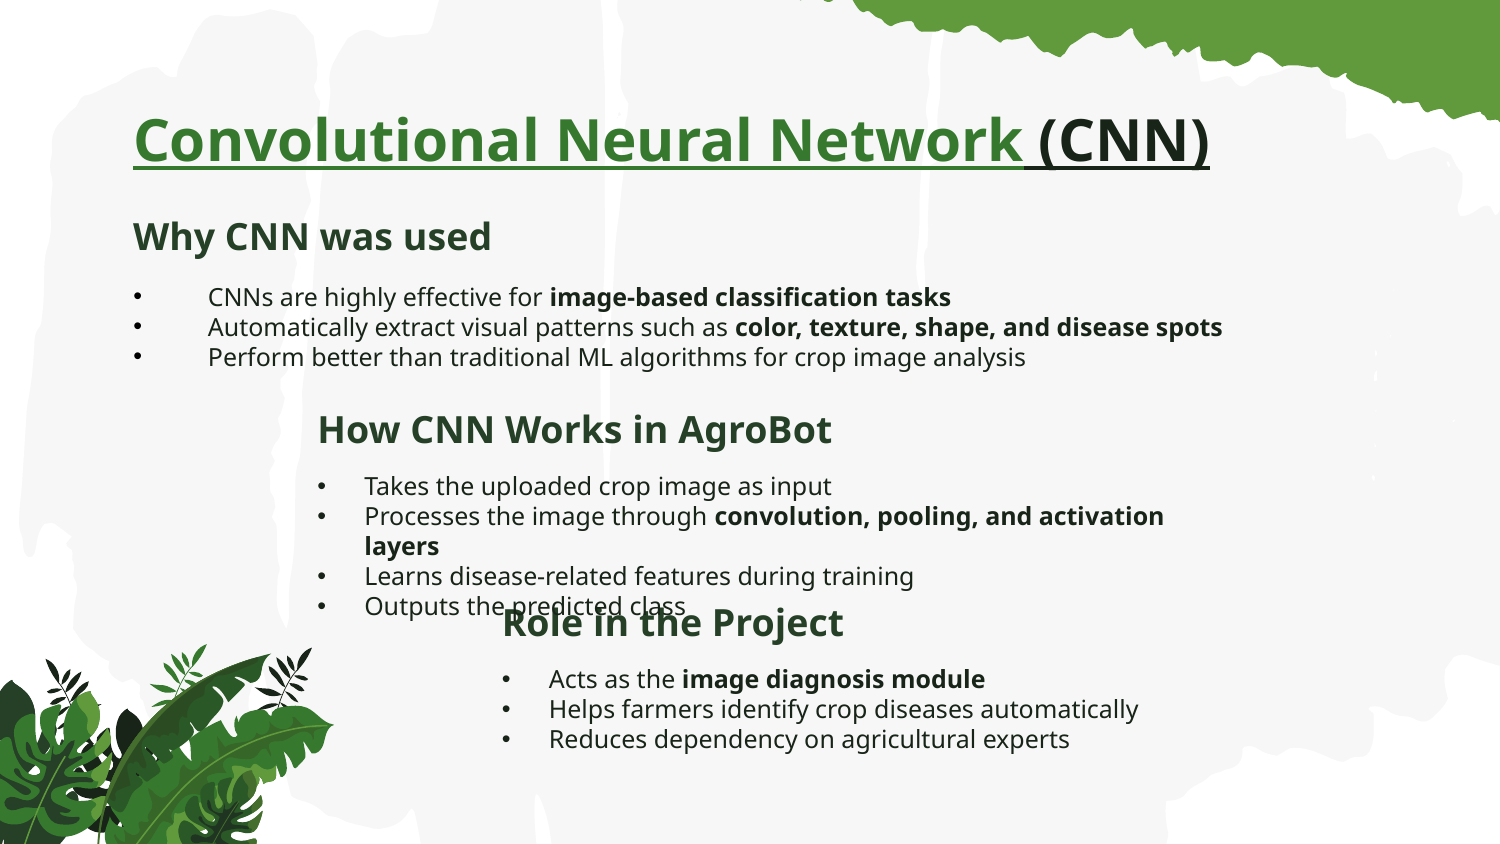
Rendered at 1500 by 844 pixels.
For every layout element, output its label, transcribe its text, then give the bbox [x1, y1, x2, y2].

text_box CNNs are highly effective for image-based classification tasks Automatically extract visual patterns such as color, texture, shape, and disease spots Perform better than traditional ML algorithms for crop image analysis [118, 273, 1382, 417]
subtitle Role in the Project [486, 598, 1383, 648]
subtitle Acts as the image diagnosis module Helps farmers identify crop diseases automatically Reduces dependency on agricultural experts [486, 648, 1383, 756]
subtitle Takes the uploaded crop image as input Processes the image through convolution, pooling, and activation layers Learns disease-related features during training Outputs the predicted class [302, 455, 1199, 564]
subtitle How CNN Works in AgroBot [302, 417, 1199, 455]
title Convolutional Neural Network (CNN) [118, 87, 1382, 182]
subtitle Why CNN was used [118, 213, 1014, 273]
